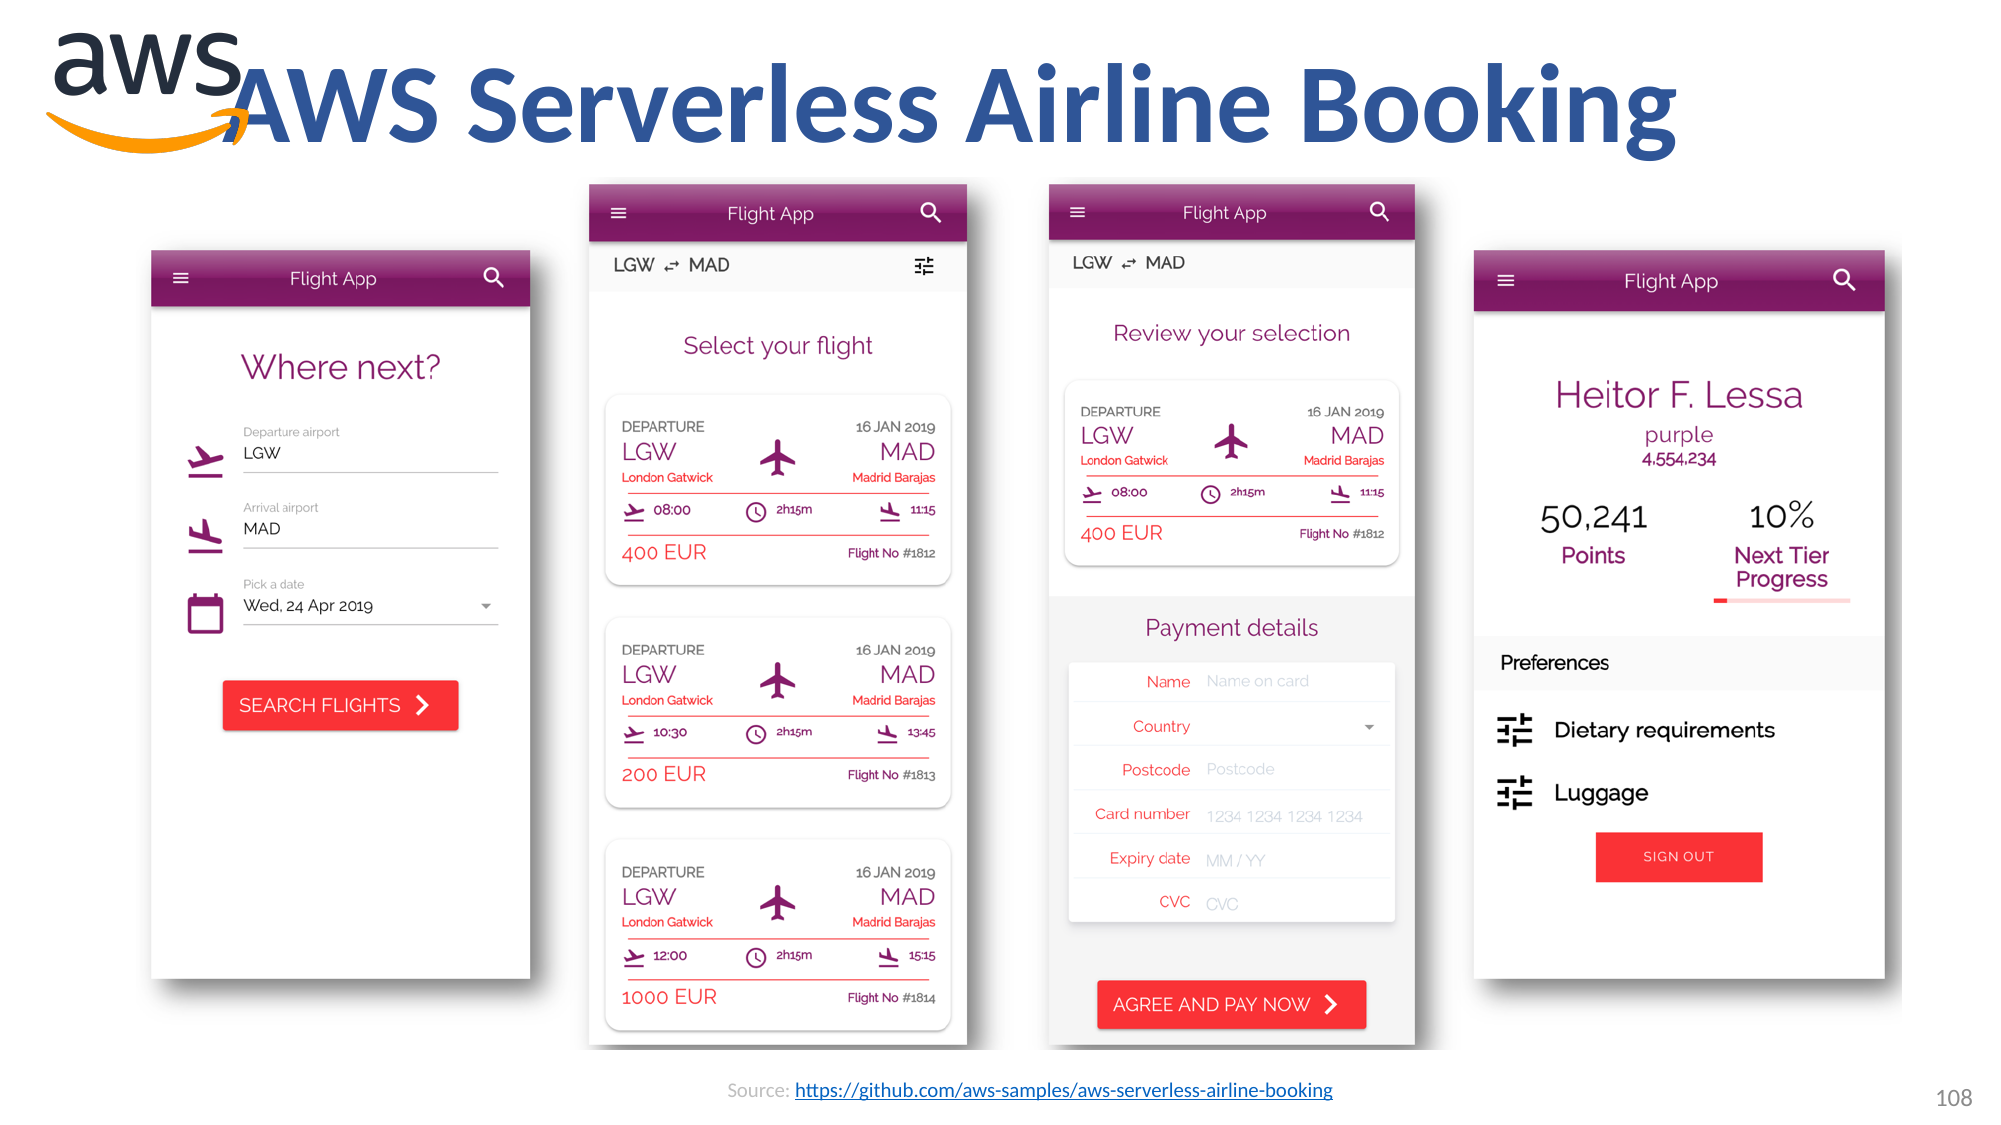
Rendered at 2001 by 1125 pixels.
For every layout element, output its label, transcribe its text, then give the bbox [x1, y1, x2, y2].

picture [136, 177, 1902, 1050]
title AWS Serverless Airline Booking [39, 33, 1863, 162]
text_box Source: https://github.com/aws-samples/aws-serverless-airline-booking [407, 1069, 1654, 1109]
picture [45, 32, 250, 154]
slide_number 108 [1830, 1076, 1989, 1116]
